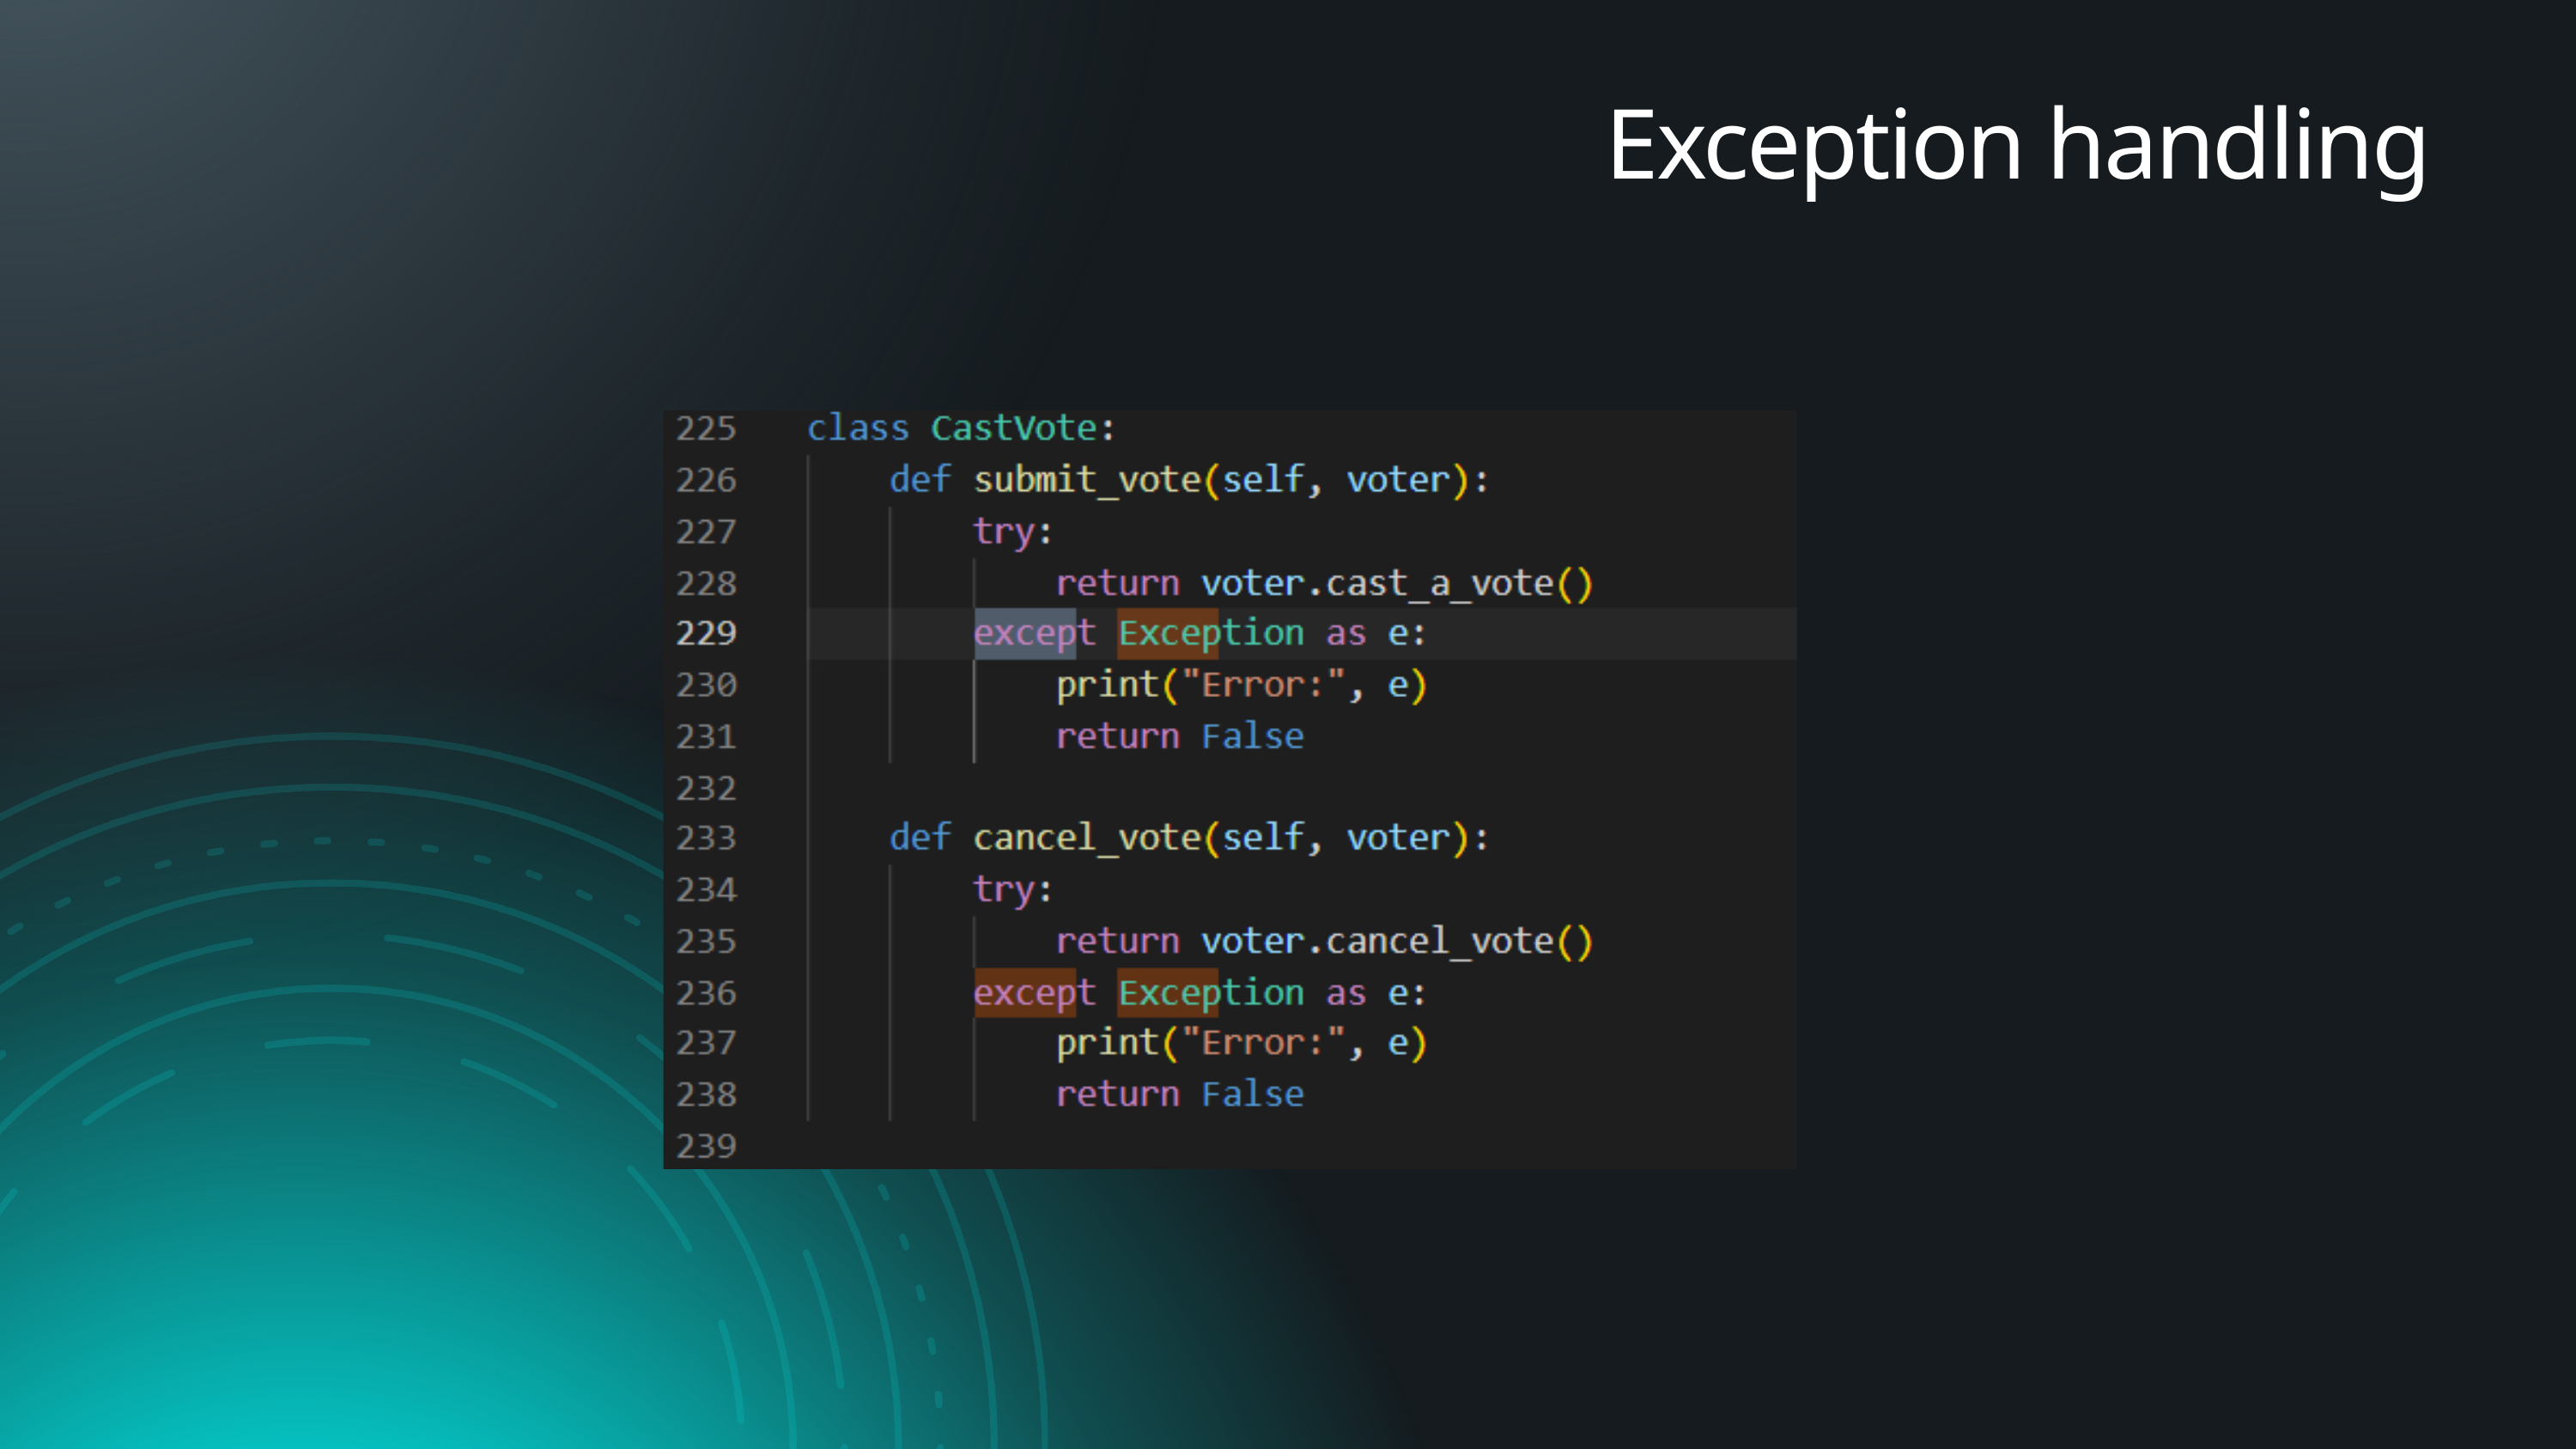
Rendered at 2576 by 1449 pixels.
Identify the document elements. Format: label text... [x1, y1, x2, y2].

text_box Exception handling [144, 106, 2432, 198]
text_box [0, 0, 1177, 985]
text_box [663, 410, 1797, 1170]
text_box [0, 985, 1498, 1449]
